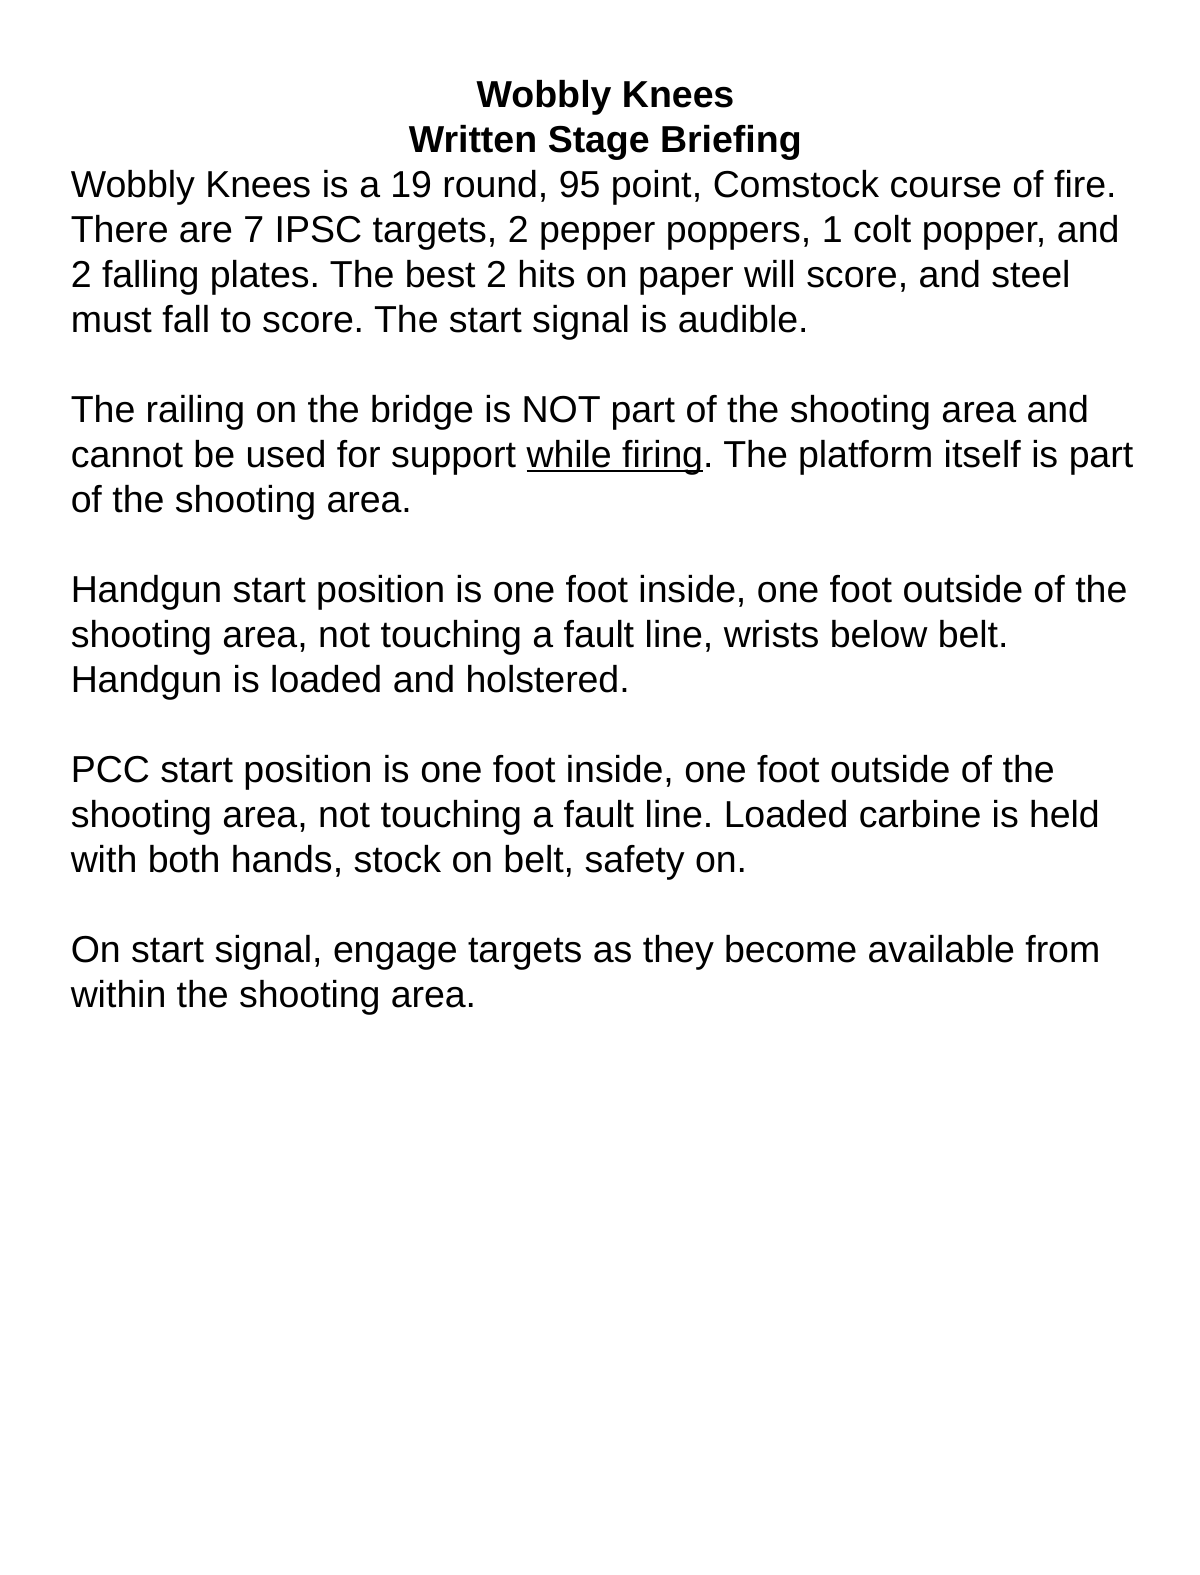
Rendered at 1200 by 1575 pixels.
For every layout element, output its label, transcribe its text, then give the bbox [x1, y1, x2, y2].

text_box Wobbly Knees Written Stage Briefing Wobbly Knees is a 19 round, 95 point, Comstock course of fire. There are 7 IPSC targets, 2 pepper poppers, 1 colt popper, and 2 falling plates. The best 2 hits on paper will score, and steel must fall to score. The start signal is audible. The railing on the bridge is NOT part of the shooting area and cannot be used for support while firing. The platform itself is part of the shooting area. Handgun start position is one foot inside, one foot outside of the shooting area, not touching a fault line, wrists below belt. Handgun is loaded and holstered. PCC start position is one foot inside, one foot outside of the shooting area, not touching a fault line. Loaded carbine is held with both hands, stock on belt, safety on. On start signal, engage targets as they become available from within the shooting area. [56, 63, 1156, 1023]
